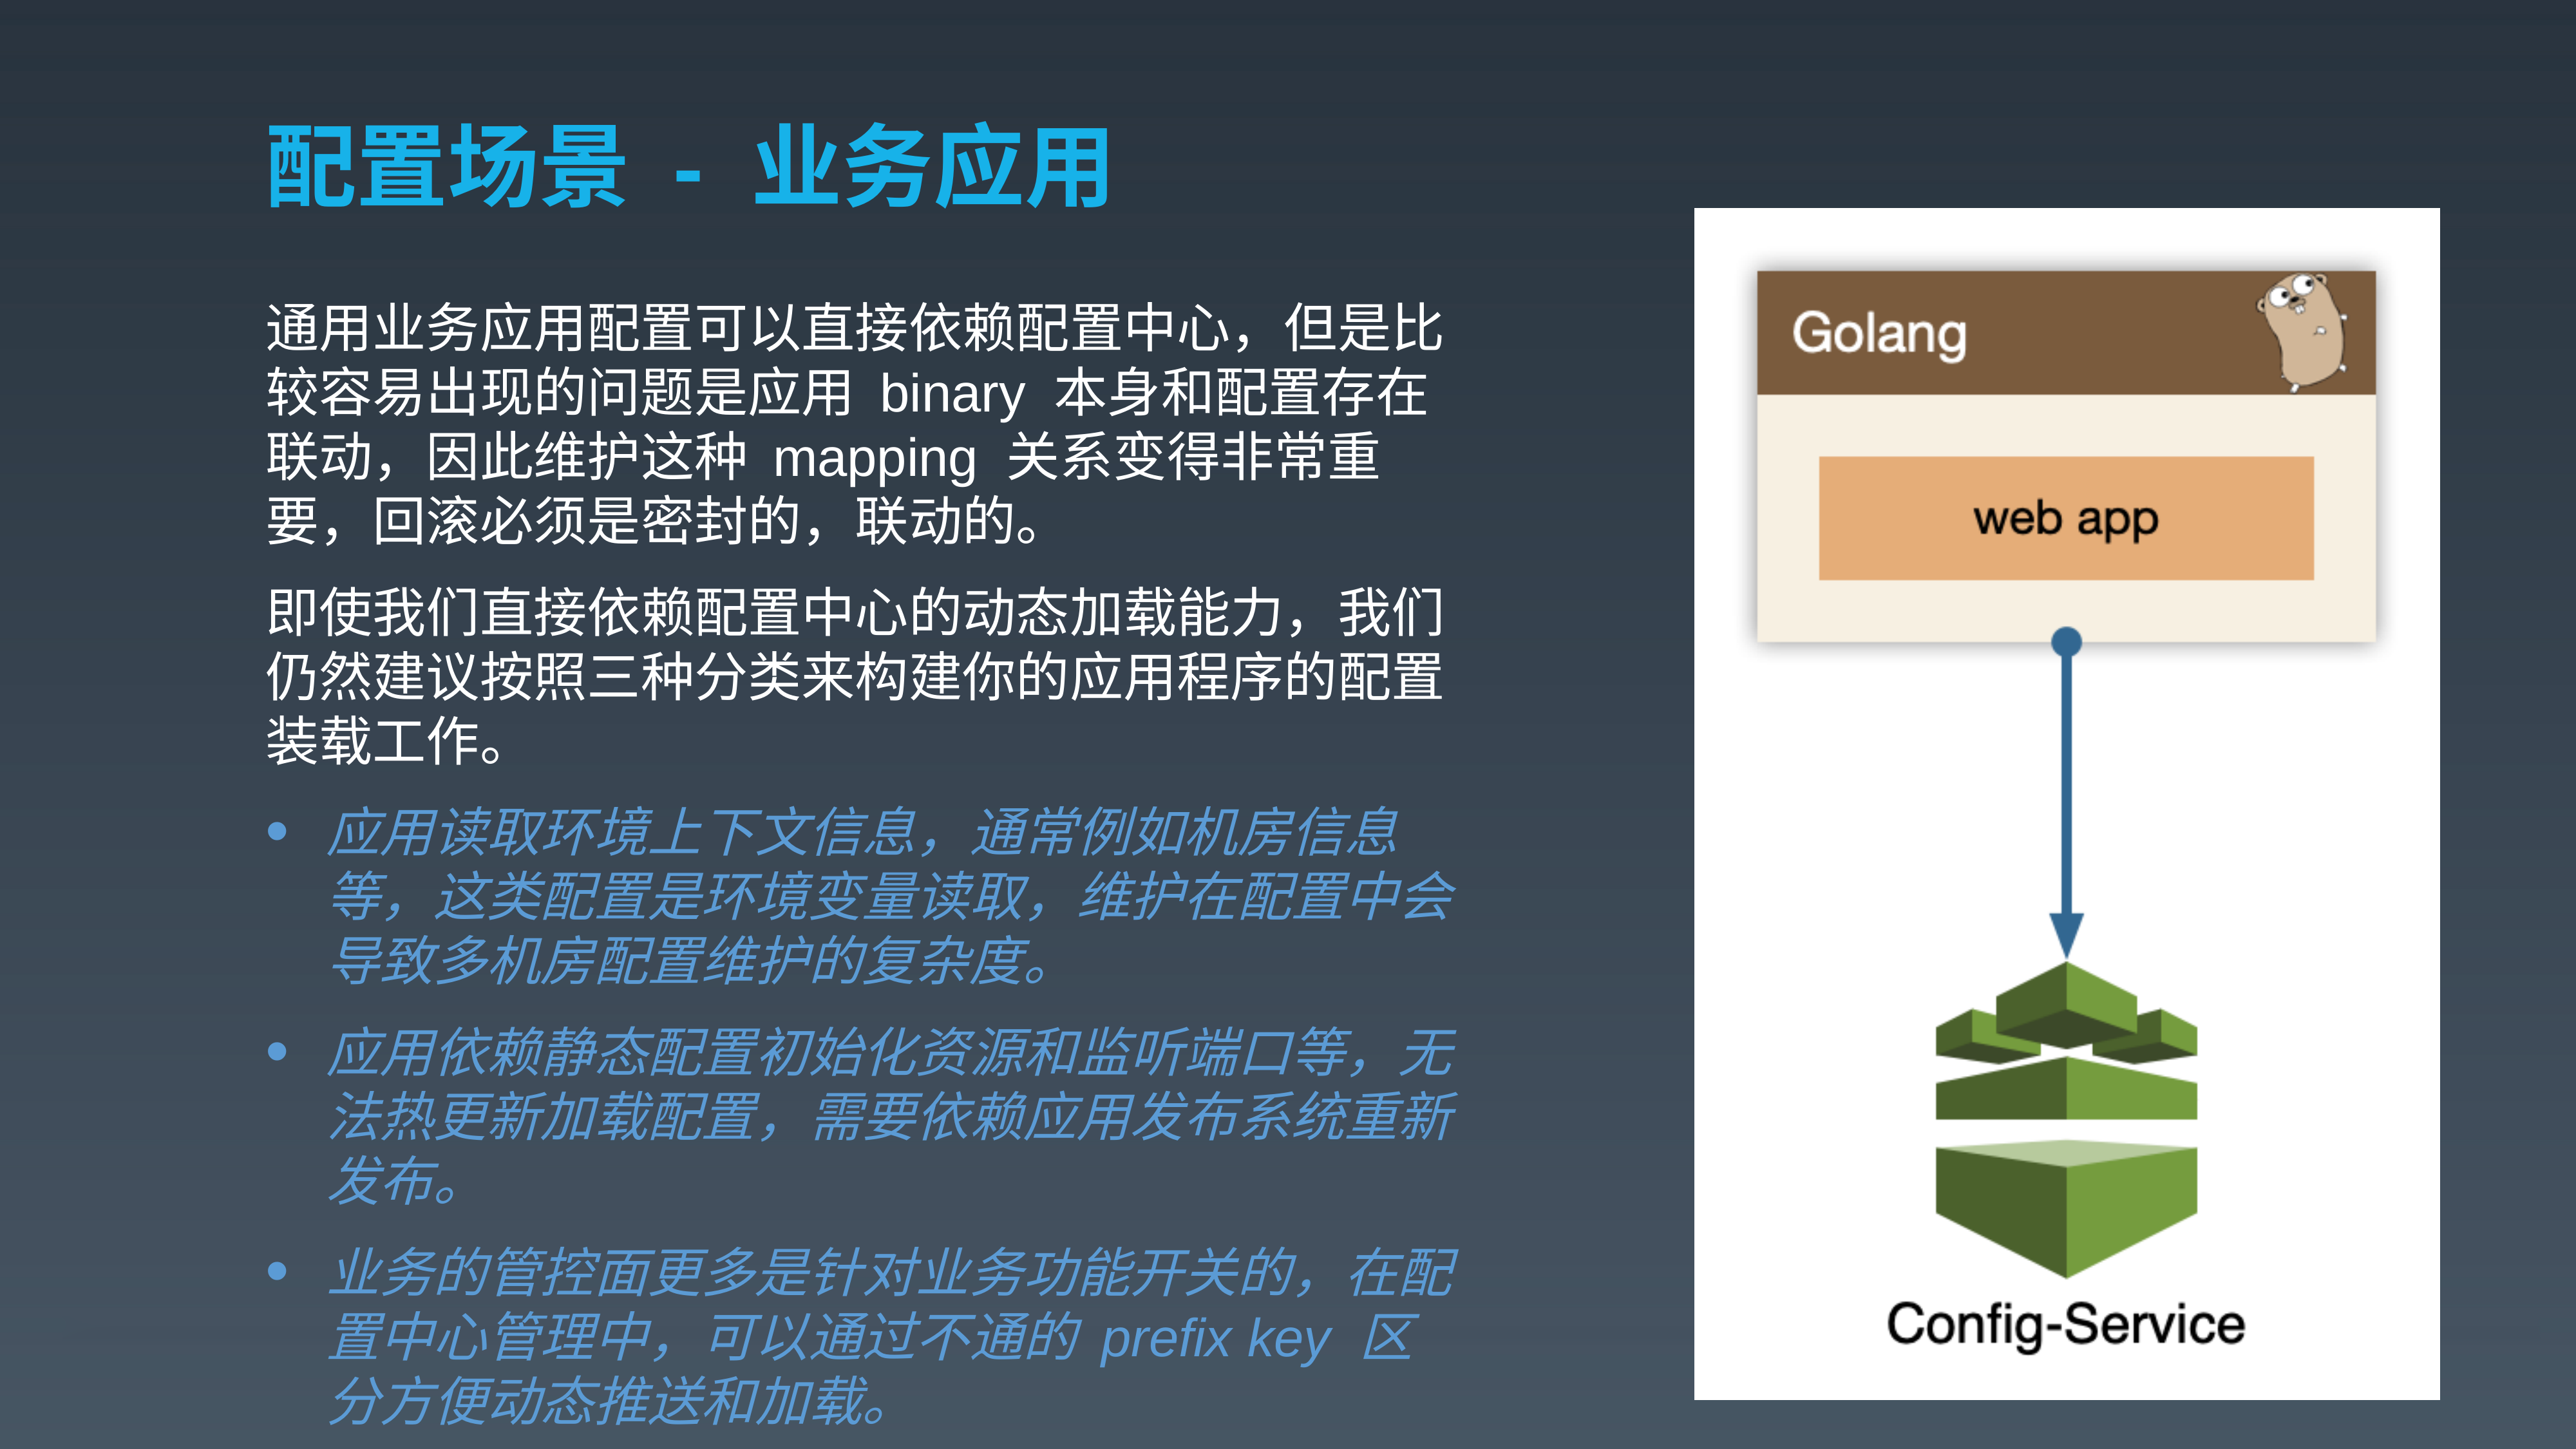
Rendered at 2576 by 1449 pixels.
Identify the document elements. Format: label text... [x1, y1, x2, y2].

title 配置场景 - 业务应用 [260, 103, 2316, 243]
list 通用业务应用配置可以直接依赖配置中心，但是比较容易出现的问题是应用 binary 本身和配置存在联动，因此维护这种 mapping 关系变得非常重要，回滚必须是密封的，联动的。 即使我们直接依赖配置中心的动态加载能力，我们仍然建议按照三种分类来构建你的应用程序的配置装载工作。 应用读取环境上下文信息，通常例如机房信息等，这类配置是环境变量读取，维护在配置中会导致多机房配置维护的复杂度。 应用依赖静态配置初始化资源和监听端口等，无法热更新加载配置，需要依赖应用发布系统重新发布。 业务的管控面更多是针对业务功能开关的，在配置中心管理中，可以通过不通的 prefix key 区分方便动态推送和加载。 [260, 288, 1468, 1400]
picture [0, 0, 2576, 1449]
